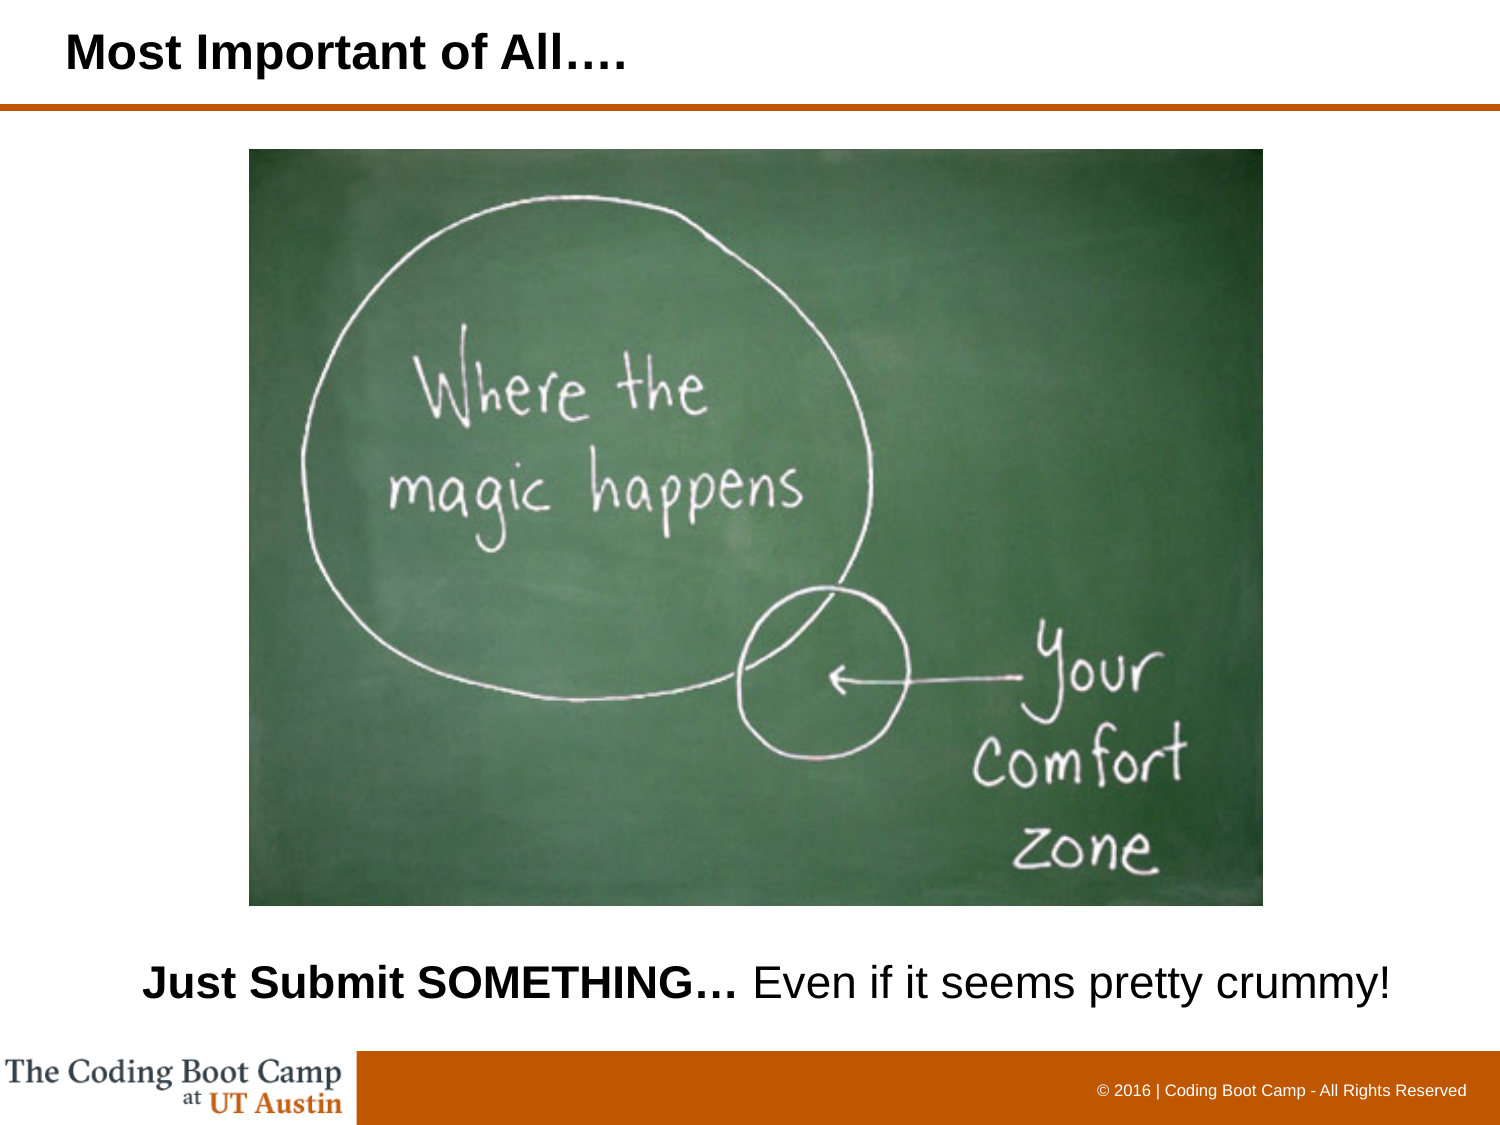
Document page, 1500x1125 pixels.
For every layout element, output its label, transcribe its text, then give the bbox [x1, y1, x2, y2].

text_box Just Submit SOMETHING… Even if it seems pretty crummy! [49, 937, 1484, 1035]
picture [249, 149, 1263, 906]
title Most Important of All…. [50, 0, 948, 108]
picture [0, 1050, 357, 1125]
